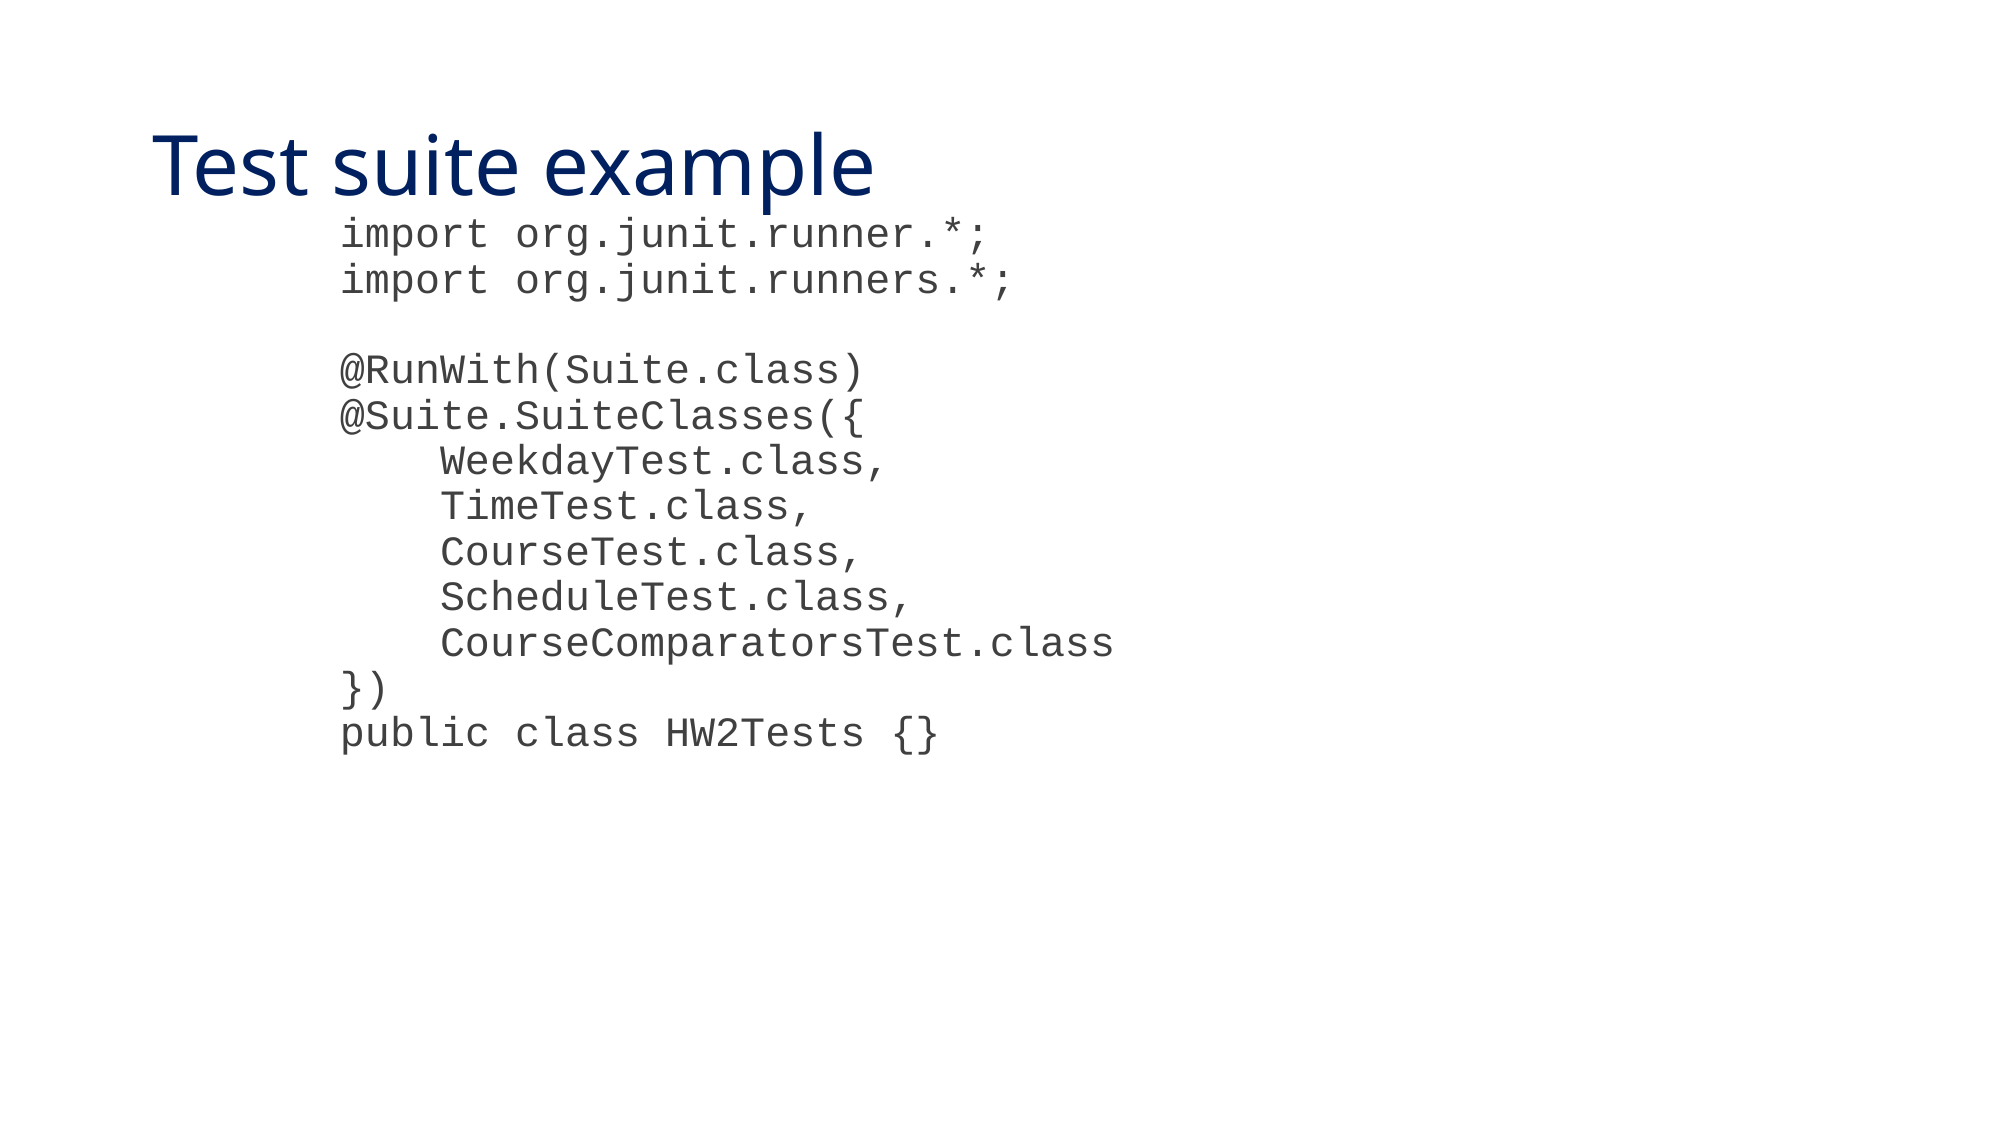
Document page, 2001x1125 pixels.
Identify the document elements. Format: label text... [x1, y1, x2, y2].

title Test suite example [137, 59, 1863, 278]
list import org.junit.runner.*; import org.junit.runners.*; @RunWith(Suite.class) @Suite.SuiteClasses({ WeekdayTest.class, TimeTest.class, CourseTest.class, ScheduleTest.class, CourseComparatorsTest.class }) public class HW2Tests {} [249, 212, 1750, 1125]
